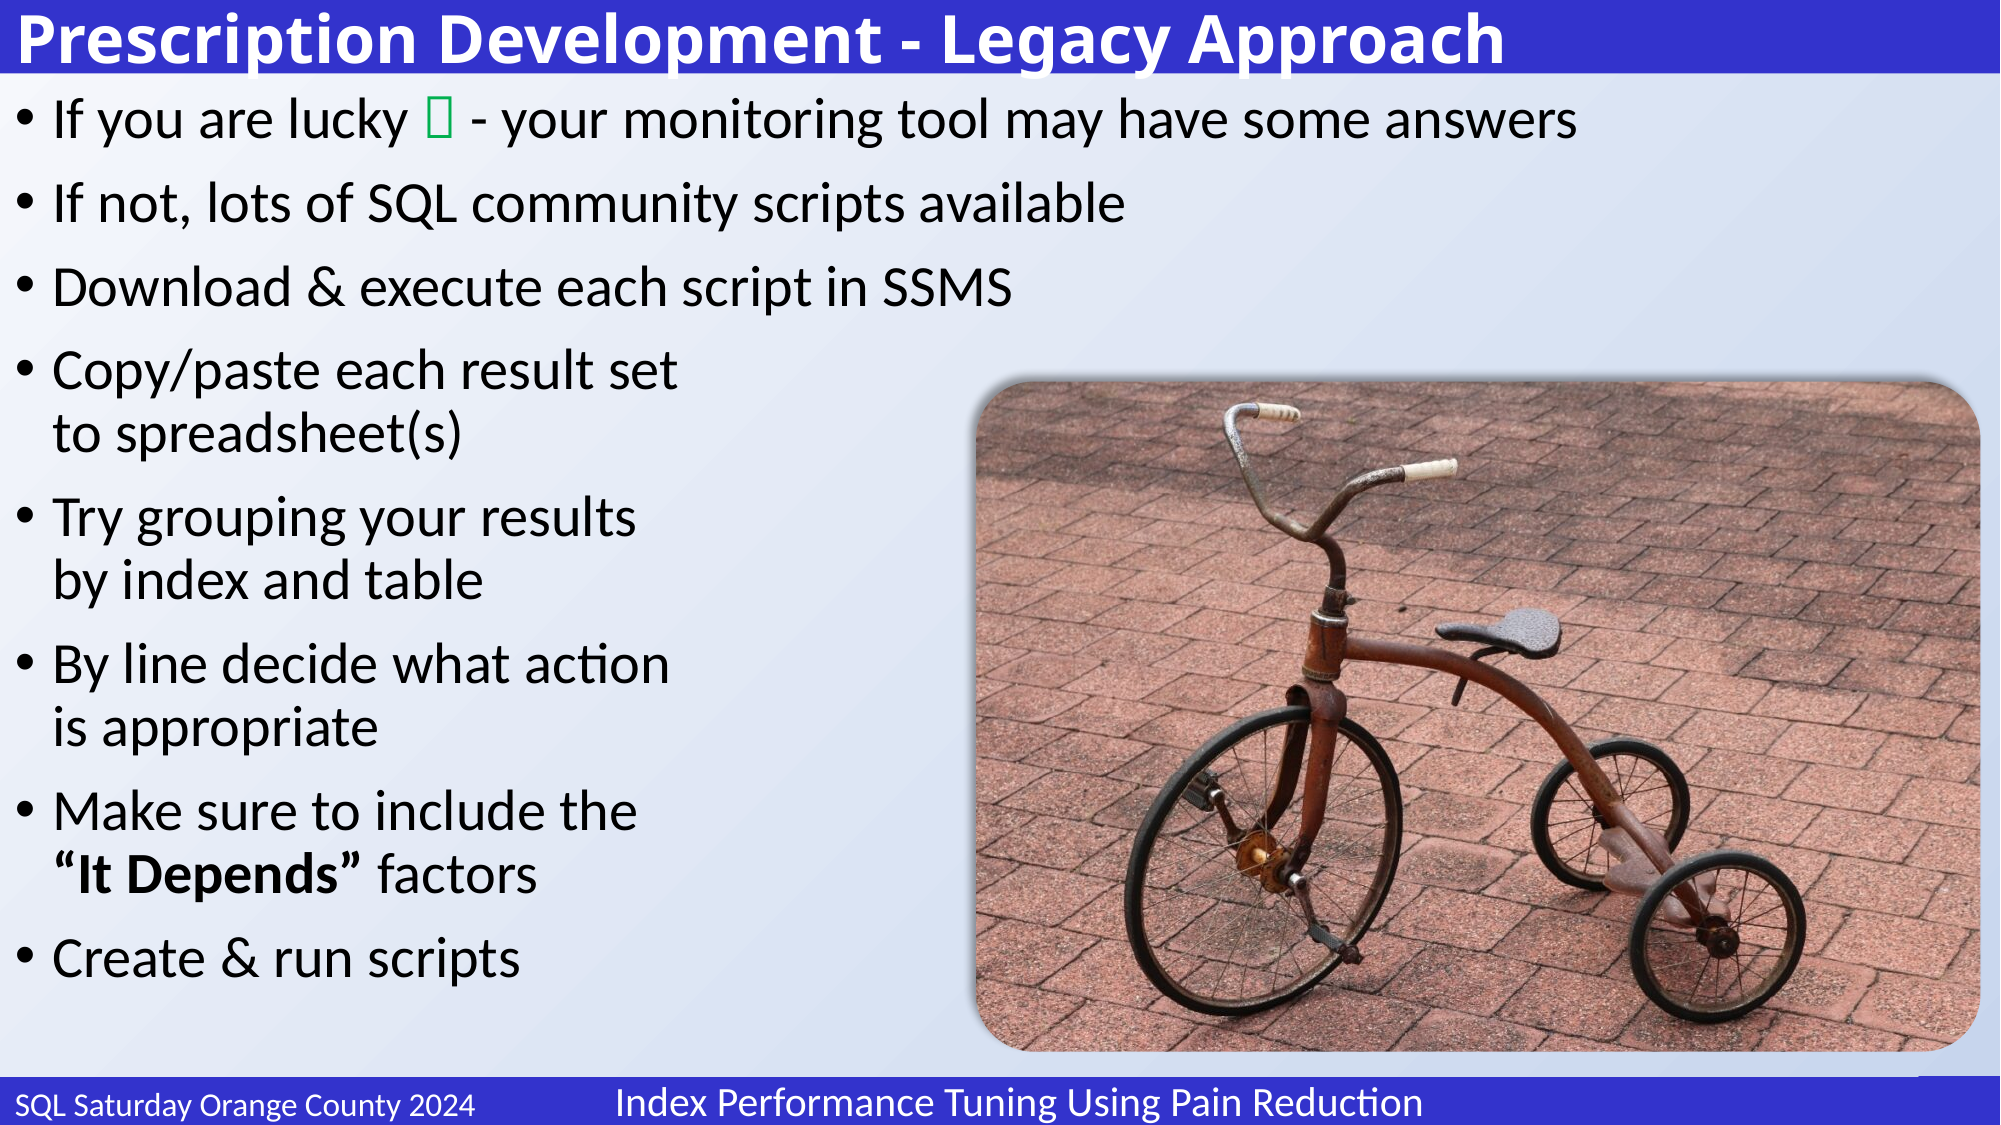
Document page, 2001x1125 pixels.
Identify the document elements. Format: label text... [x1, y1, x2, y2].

title Prescription Development - Legacy Approach [0, 0, 2000, 74]
picture [975, 381, 1981, 1052]
list If you are lucky  - your monitoring tool may have some answers If not, lots of SQL community scripts available Download & execute each script in SSMS Copy/paste each result set to spreadsheet(s) Try grouping your results by index and table By line decide what action is appropriate Make sure to include the “It Depends” factors Create & run scripts [0, 74, 2000, 1077]
